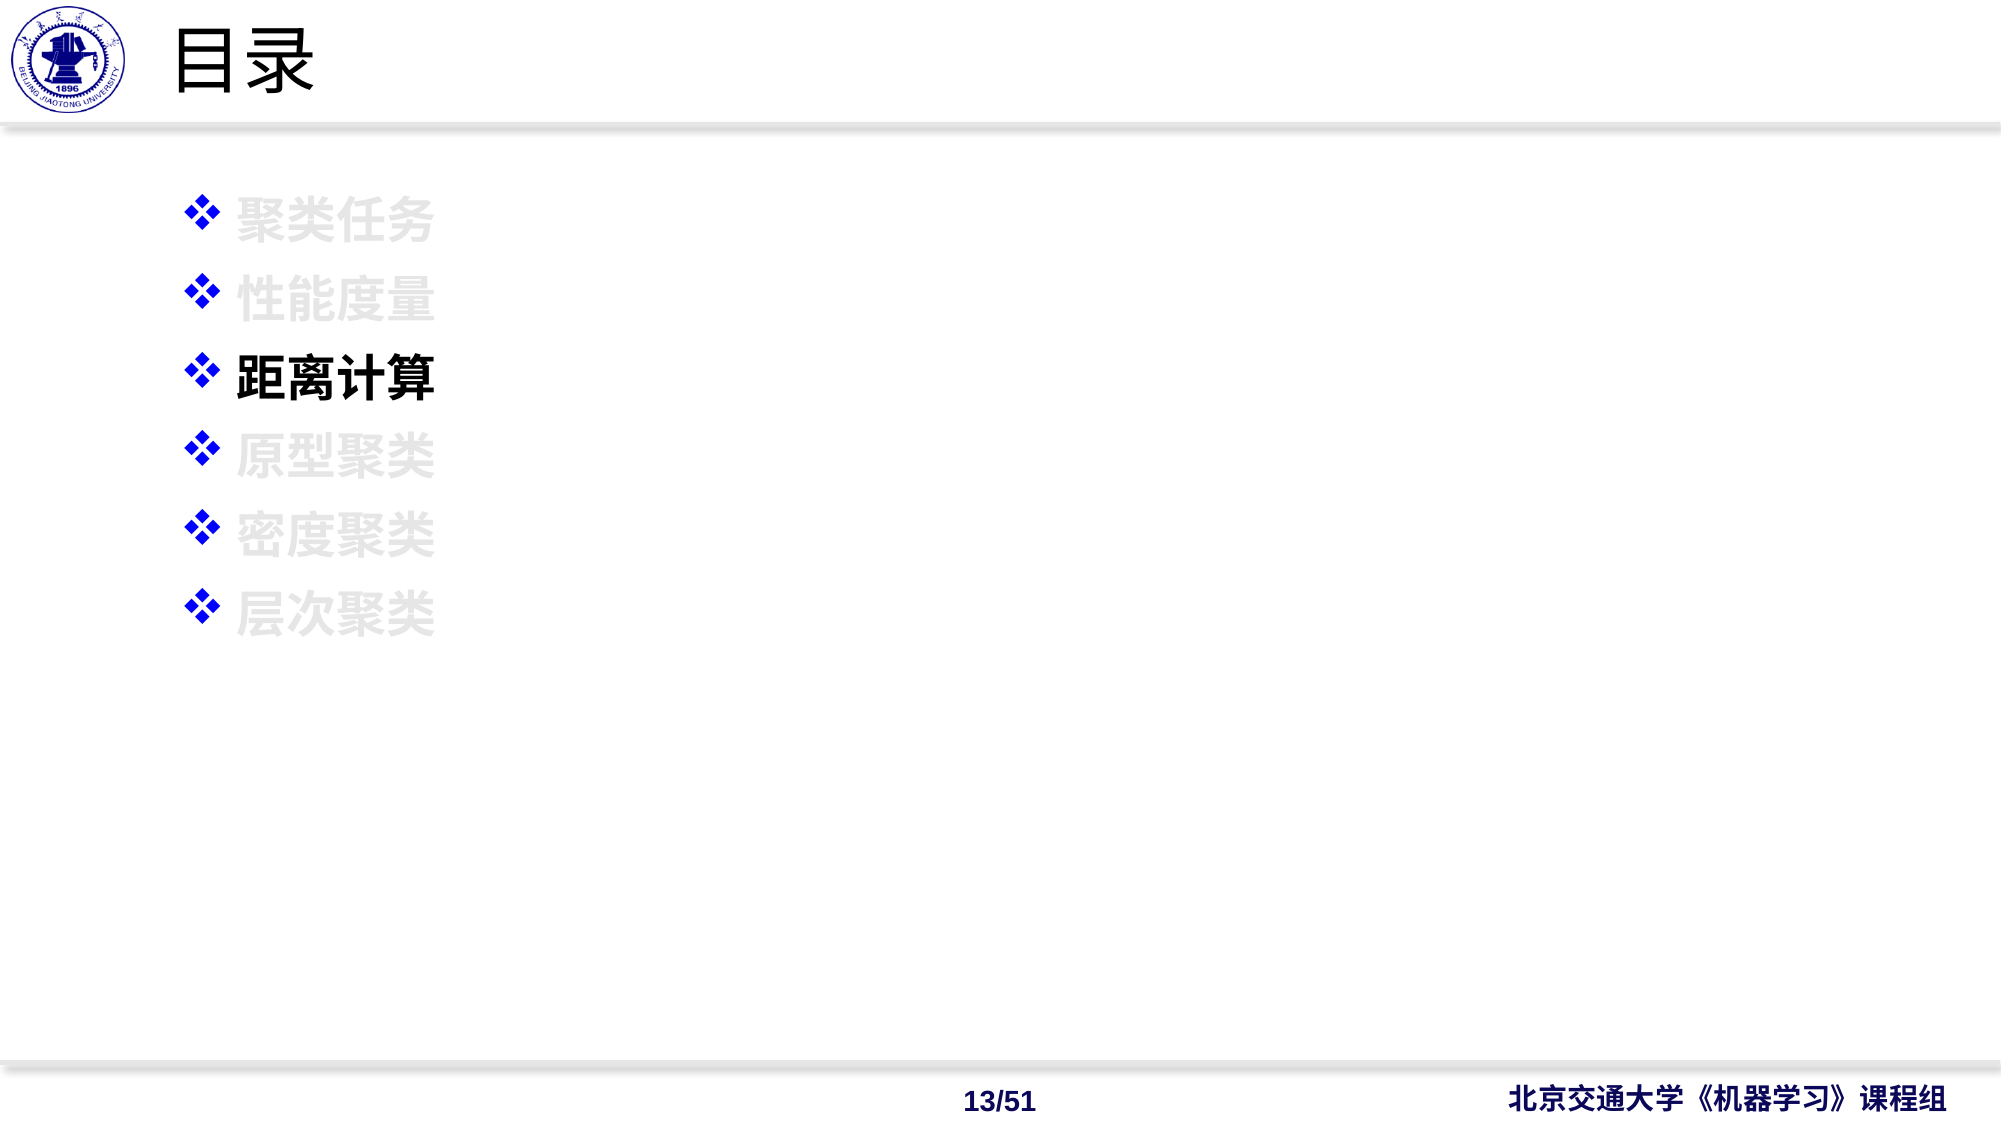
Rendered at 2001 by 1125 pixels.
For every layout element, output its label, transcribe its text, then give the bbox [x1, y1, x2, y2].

title 目录 [152, 24, 1428, 103]
picture [11, 6, 125, 113]
list 聚类任务 性能度量 距离计算 原型聚类 密度聚类 层次聚类 [152, 181, 1578, 963]
